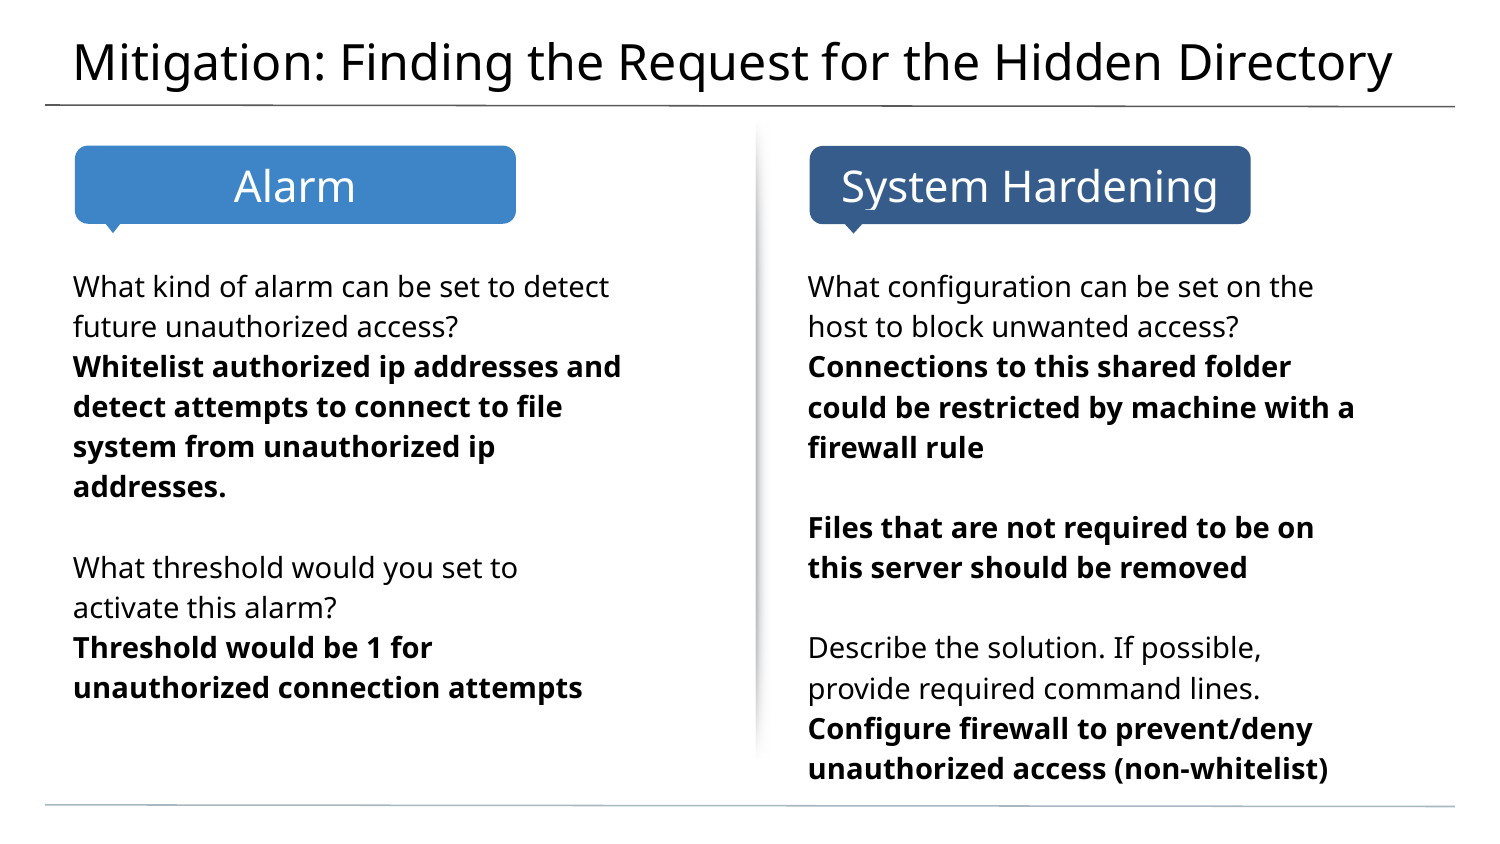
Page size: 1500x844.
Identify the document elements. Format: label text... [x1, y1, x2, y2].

subtitle What kind of alarm can be set to detect future unauthorized access? Whitelist authorized ip addresses and detect attempts to connect to file system from unauthorized ip addresses. What threshold would you set to activate this alarm? Threshold would be 1 for unauthorized connection attempts [0, 262, 704, 805]
subtitle What configuration can be set on the host to block unwanted access? Connections to this shared folder could be restricted by machine with a firewall rule Files that are not required to be on this server should be removed Describe the solution. If possible, provide required command lines. Configure firewall to prevent/deny unauthorized access (non-whitelist) [732, 263, 1438, 805]
picture [703, 107, 839, 782]
title Mitigation: Finding the Request for the Hidden Directory [0, 0, 1500, 88]
